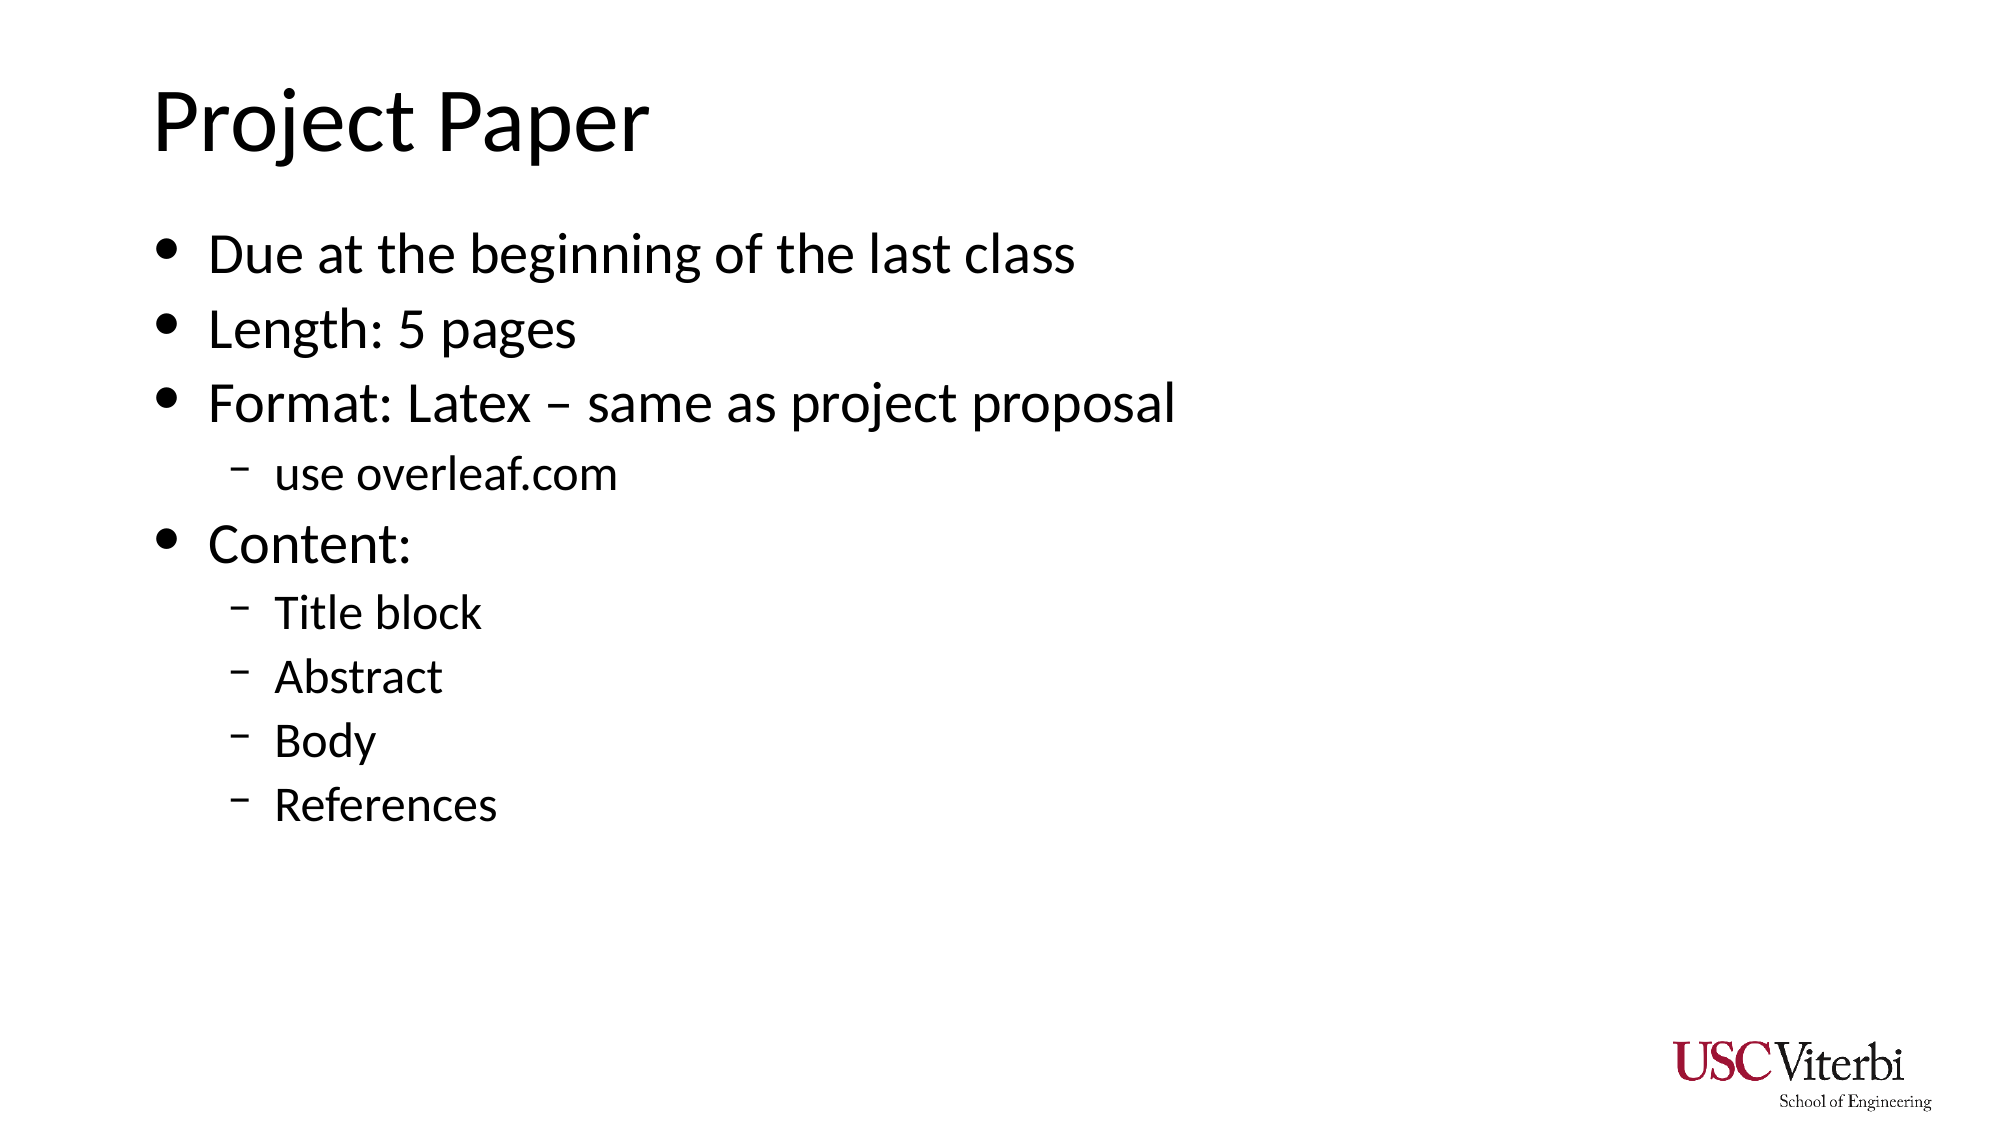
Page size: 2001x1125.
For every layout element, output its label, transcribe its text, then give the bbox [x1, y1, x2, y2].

list Due at the beginning of the last class Length: 5 pages Format: Latex – same as project proposal use overleaf.com Content: Title block Abstract Body References [137, 215, 1863, 1014]
picture [1641, 1027, 1964, 1118]
title Project Paper [137, 12, 1863, 215]
